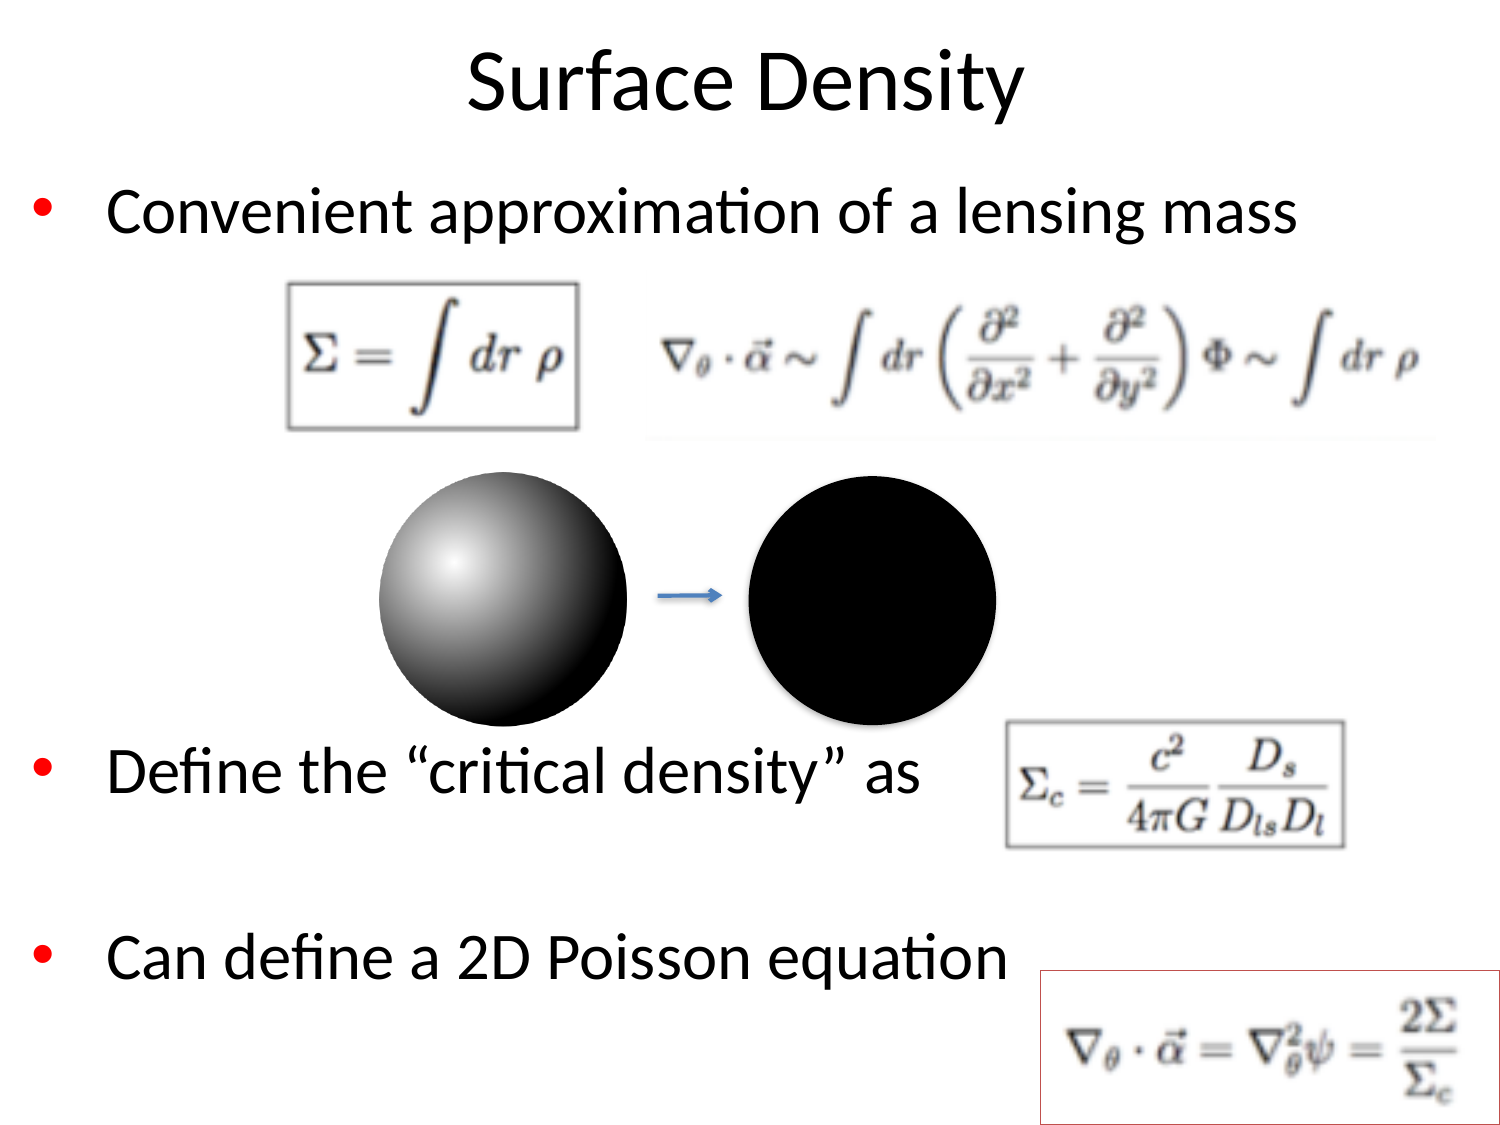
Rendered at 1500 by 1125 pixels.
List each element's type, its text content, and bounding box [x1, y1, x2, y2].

picture [995, 712, 1355, 860]
list Convenient approximation of a lensing mass Define the “critical density” as Can define a 2D Poisson equation [15, 159, 1478, 1049]
picture [1040, 970, 1500, 1125]
text_box [747, 475, 997, 726]
picture [272, 270, 1436, 751]
title Surface Density [15, 13, 1478, 137]
